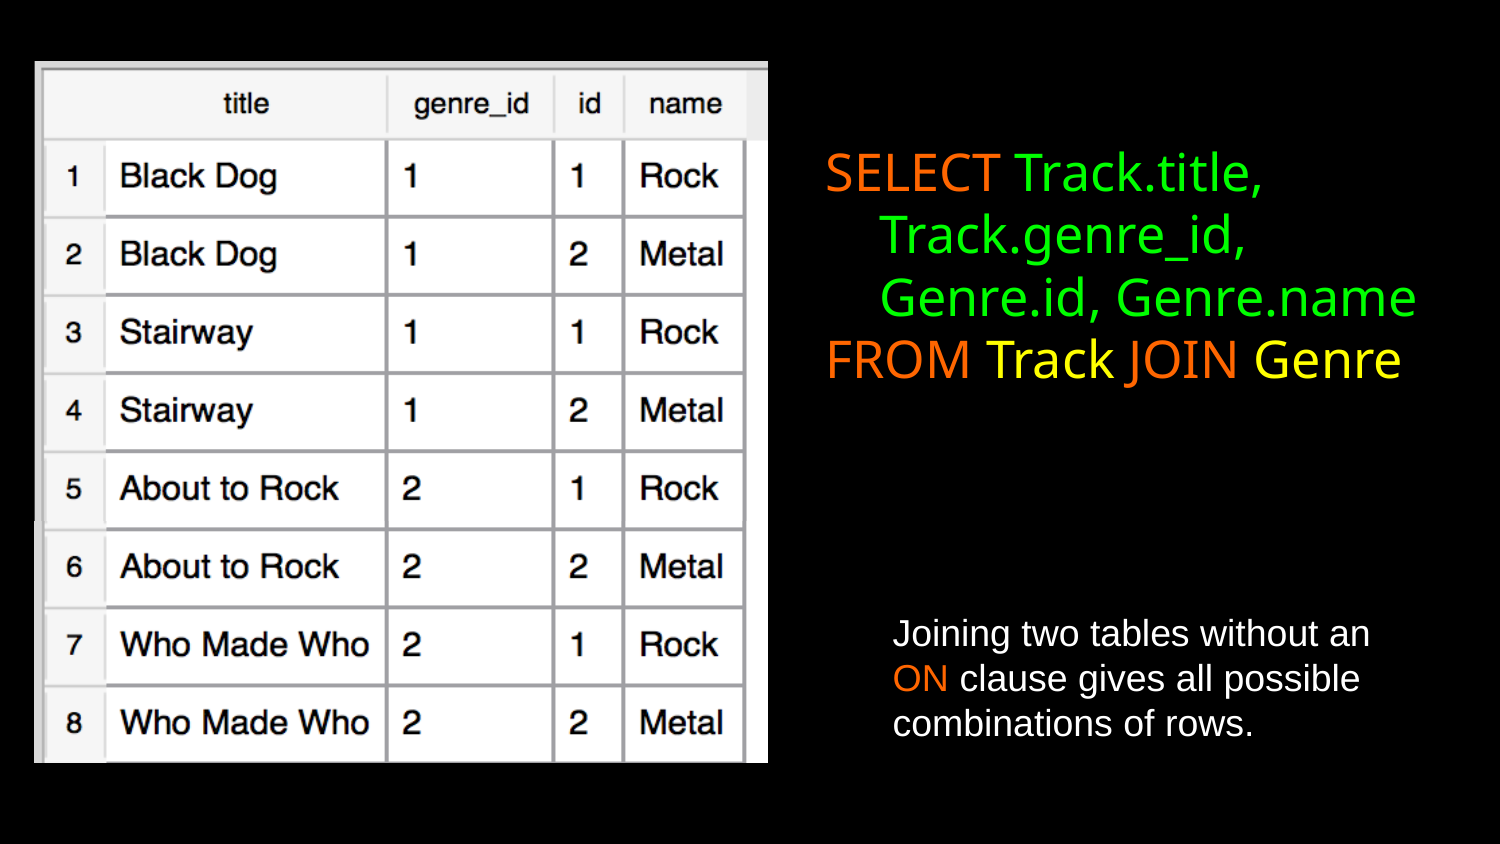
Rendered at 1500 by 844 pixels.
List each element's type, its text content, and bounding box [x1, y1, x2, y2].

text_box SELECT Track.title, Track.genre_id, Genre.id, Genre.name FROM Track JOIN Genre [825, 73, 1441, 455]
text_box Joining two tables without an ON clause gives all possible combinations of rows. [884, 605, 1393, 776]
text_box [34, 60, 769, 763]
